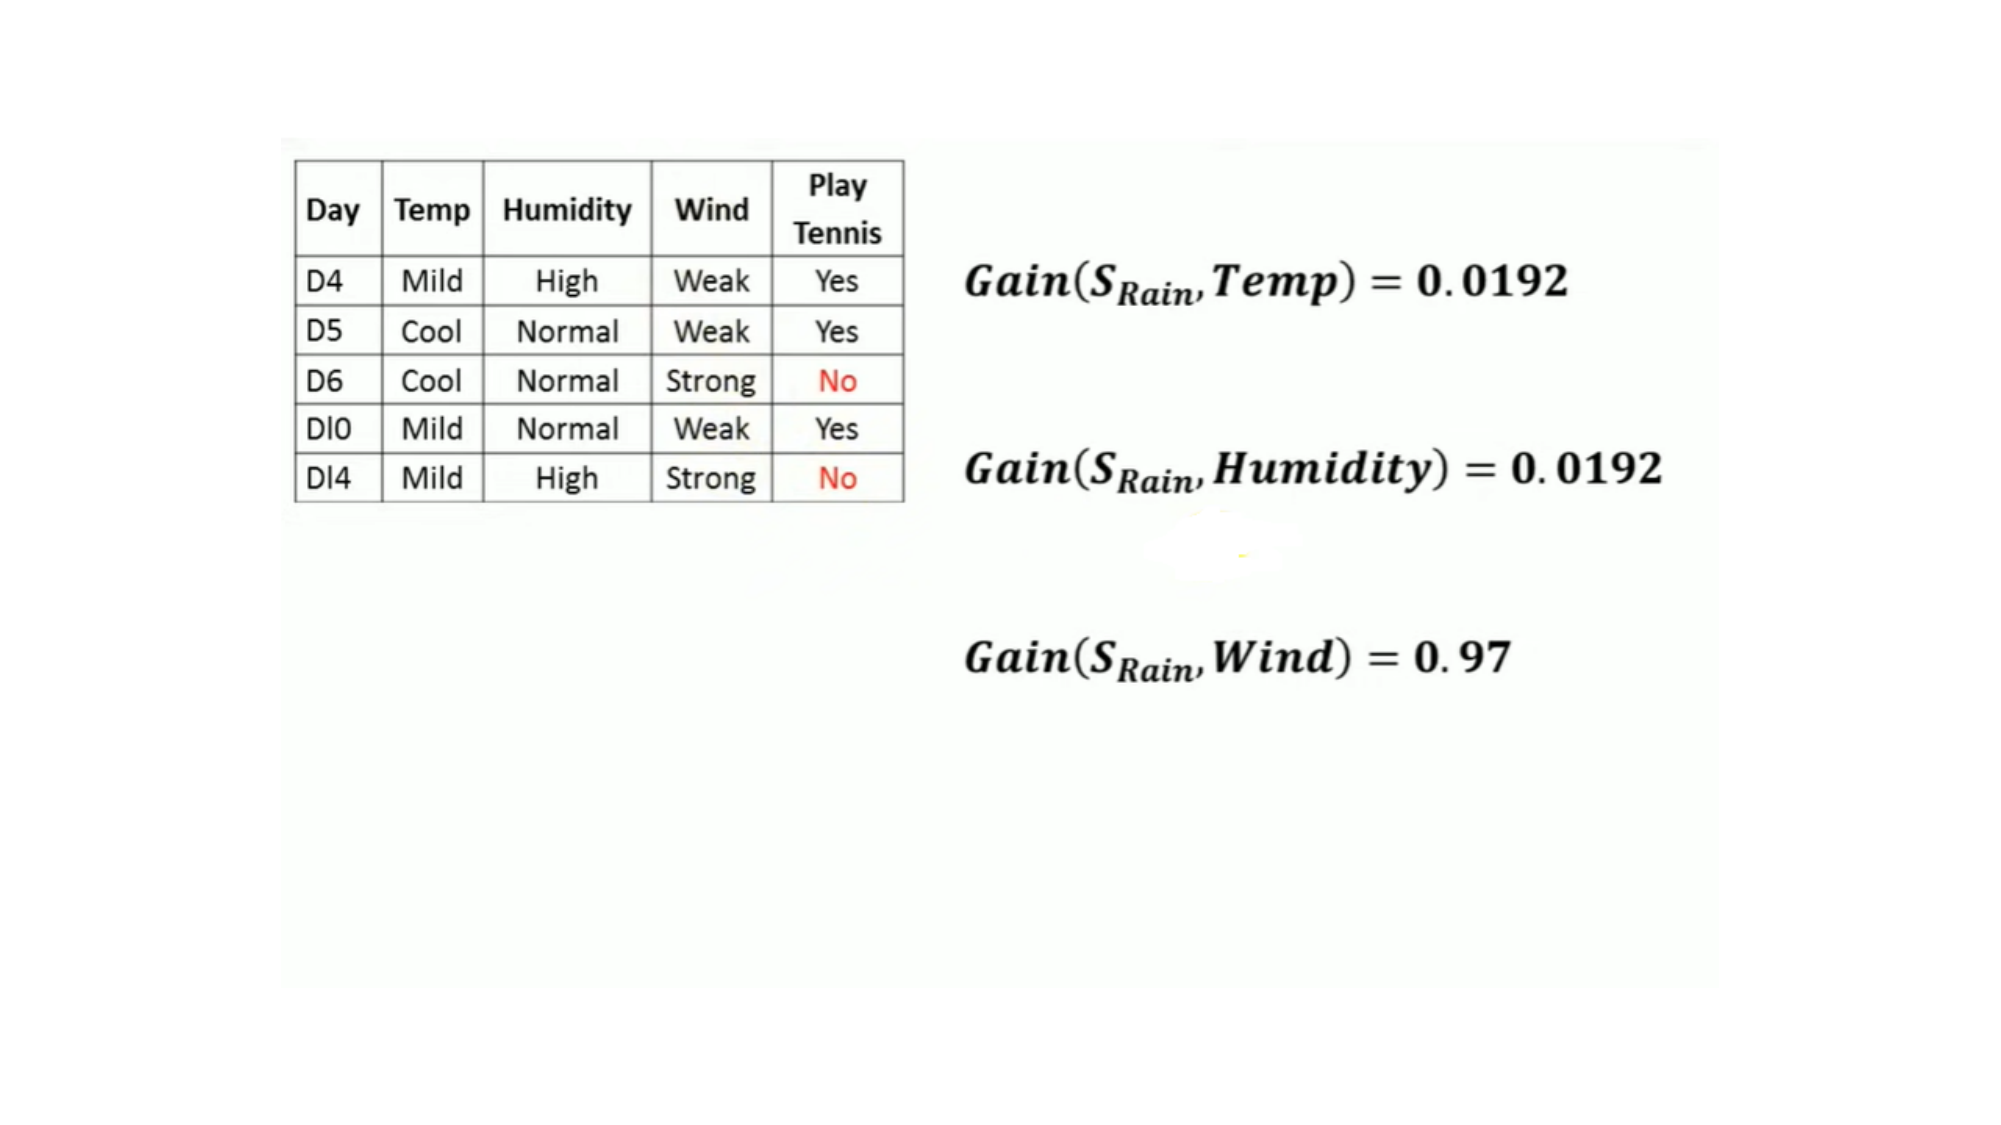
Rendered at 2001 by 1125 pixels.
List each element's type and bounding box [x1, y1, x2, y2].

picture [281, 137, 1719, 988]
